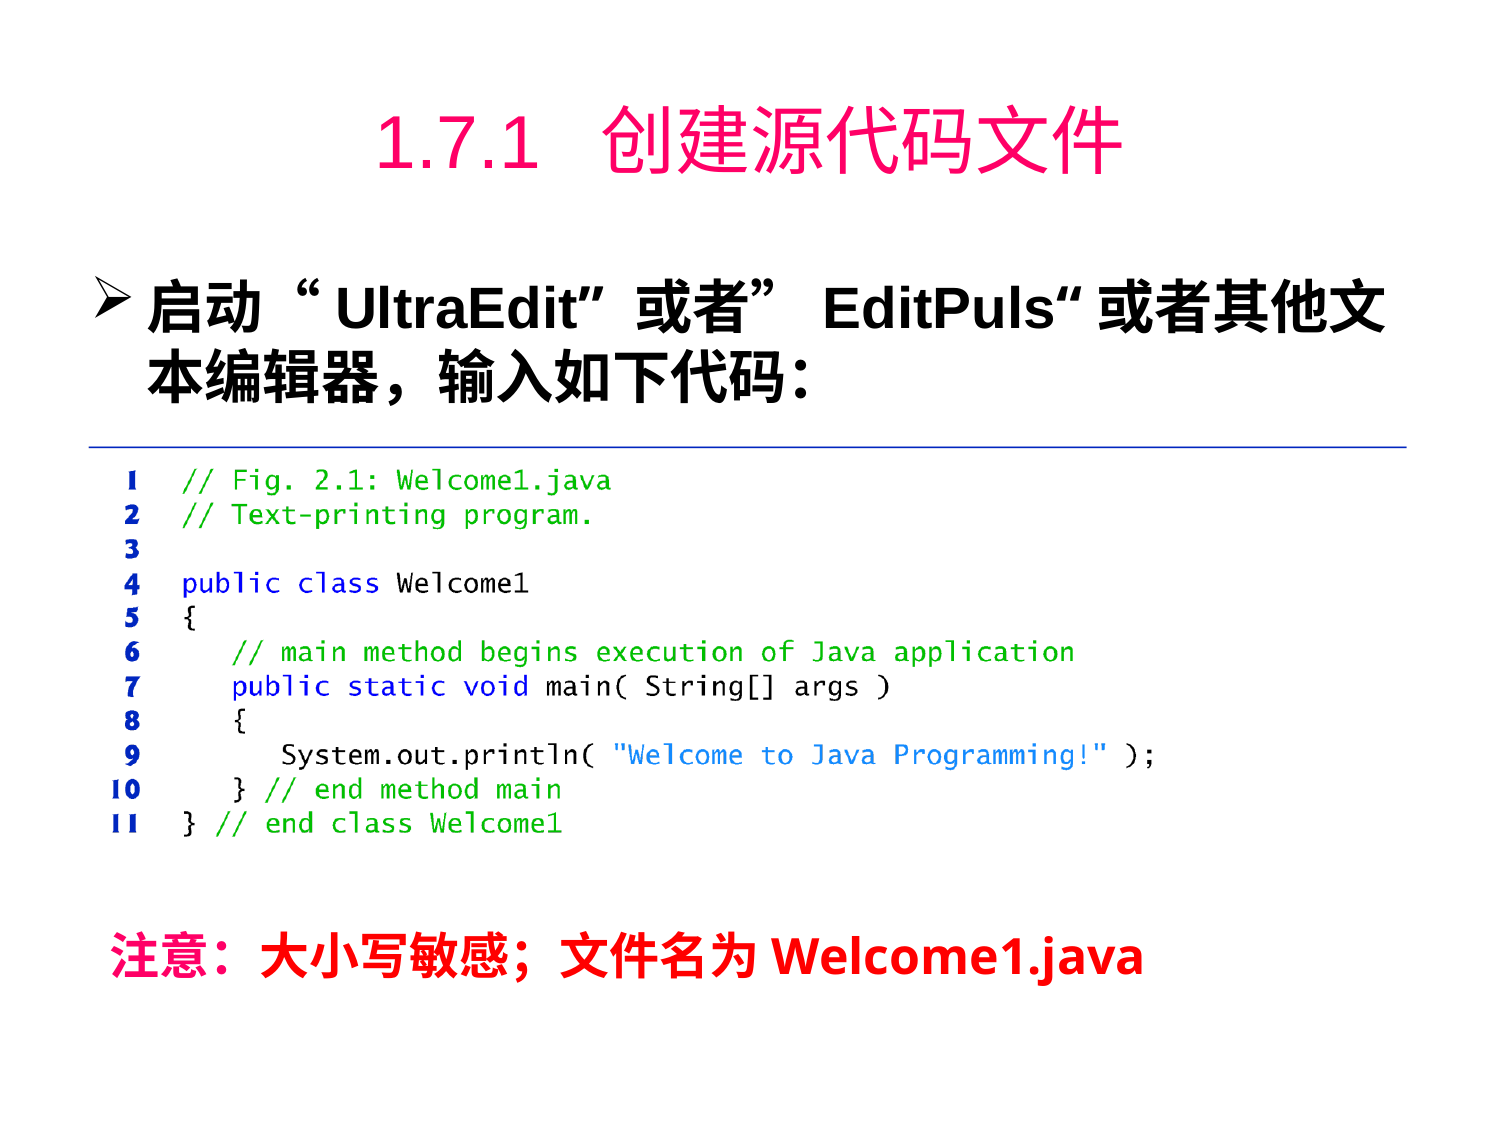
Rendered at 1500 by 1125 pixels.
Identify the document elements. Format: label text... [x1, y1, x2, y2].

list 启动“UltraEdit” 或者”EditPuls“或者其他文本编辑器，输入如下代码： [75, 262, 1425, 385]
title 1.7.1 创建源代码文件 [75, 45, 1425, 233]
list 启动“UltraEdit” 或者”EditPuls“或者其他文本编辑器，输入如下代码： [75, 849, 1425, 1005]
text_box 注意：大小写敏感；文件名为Welcome1.java [95, 916, 1161, 992]
picture [37, 385, 1463, 849]
